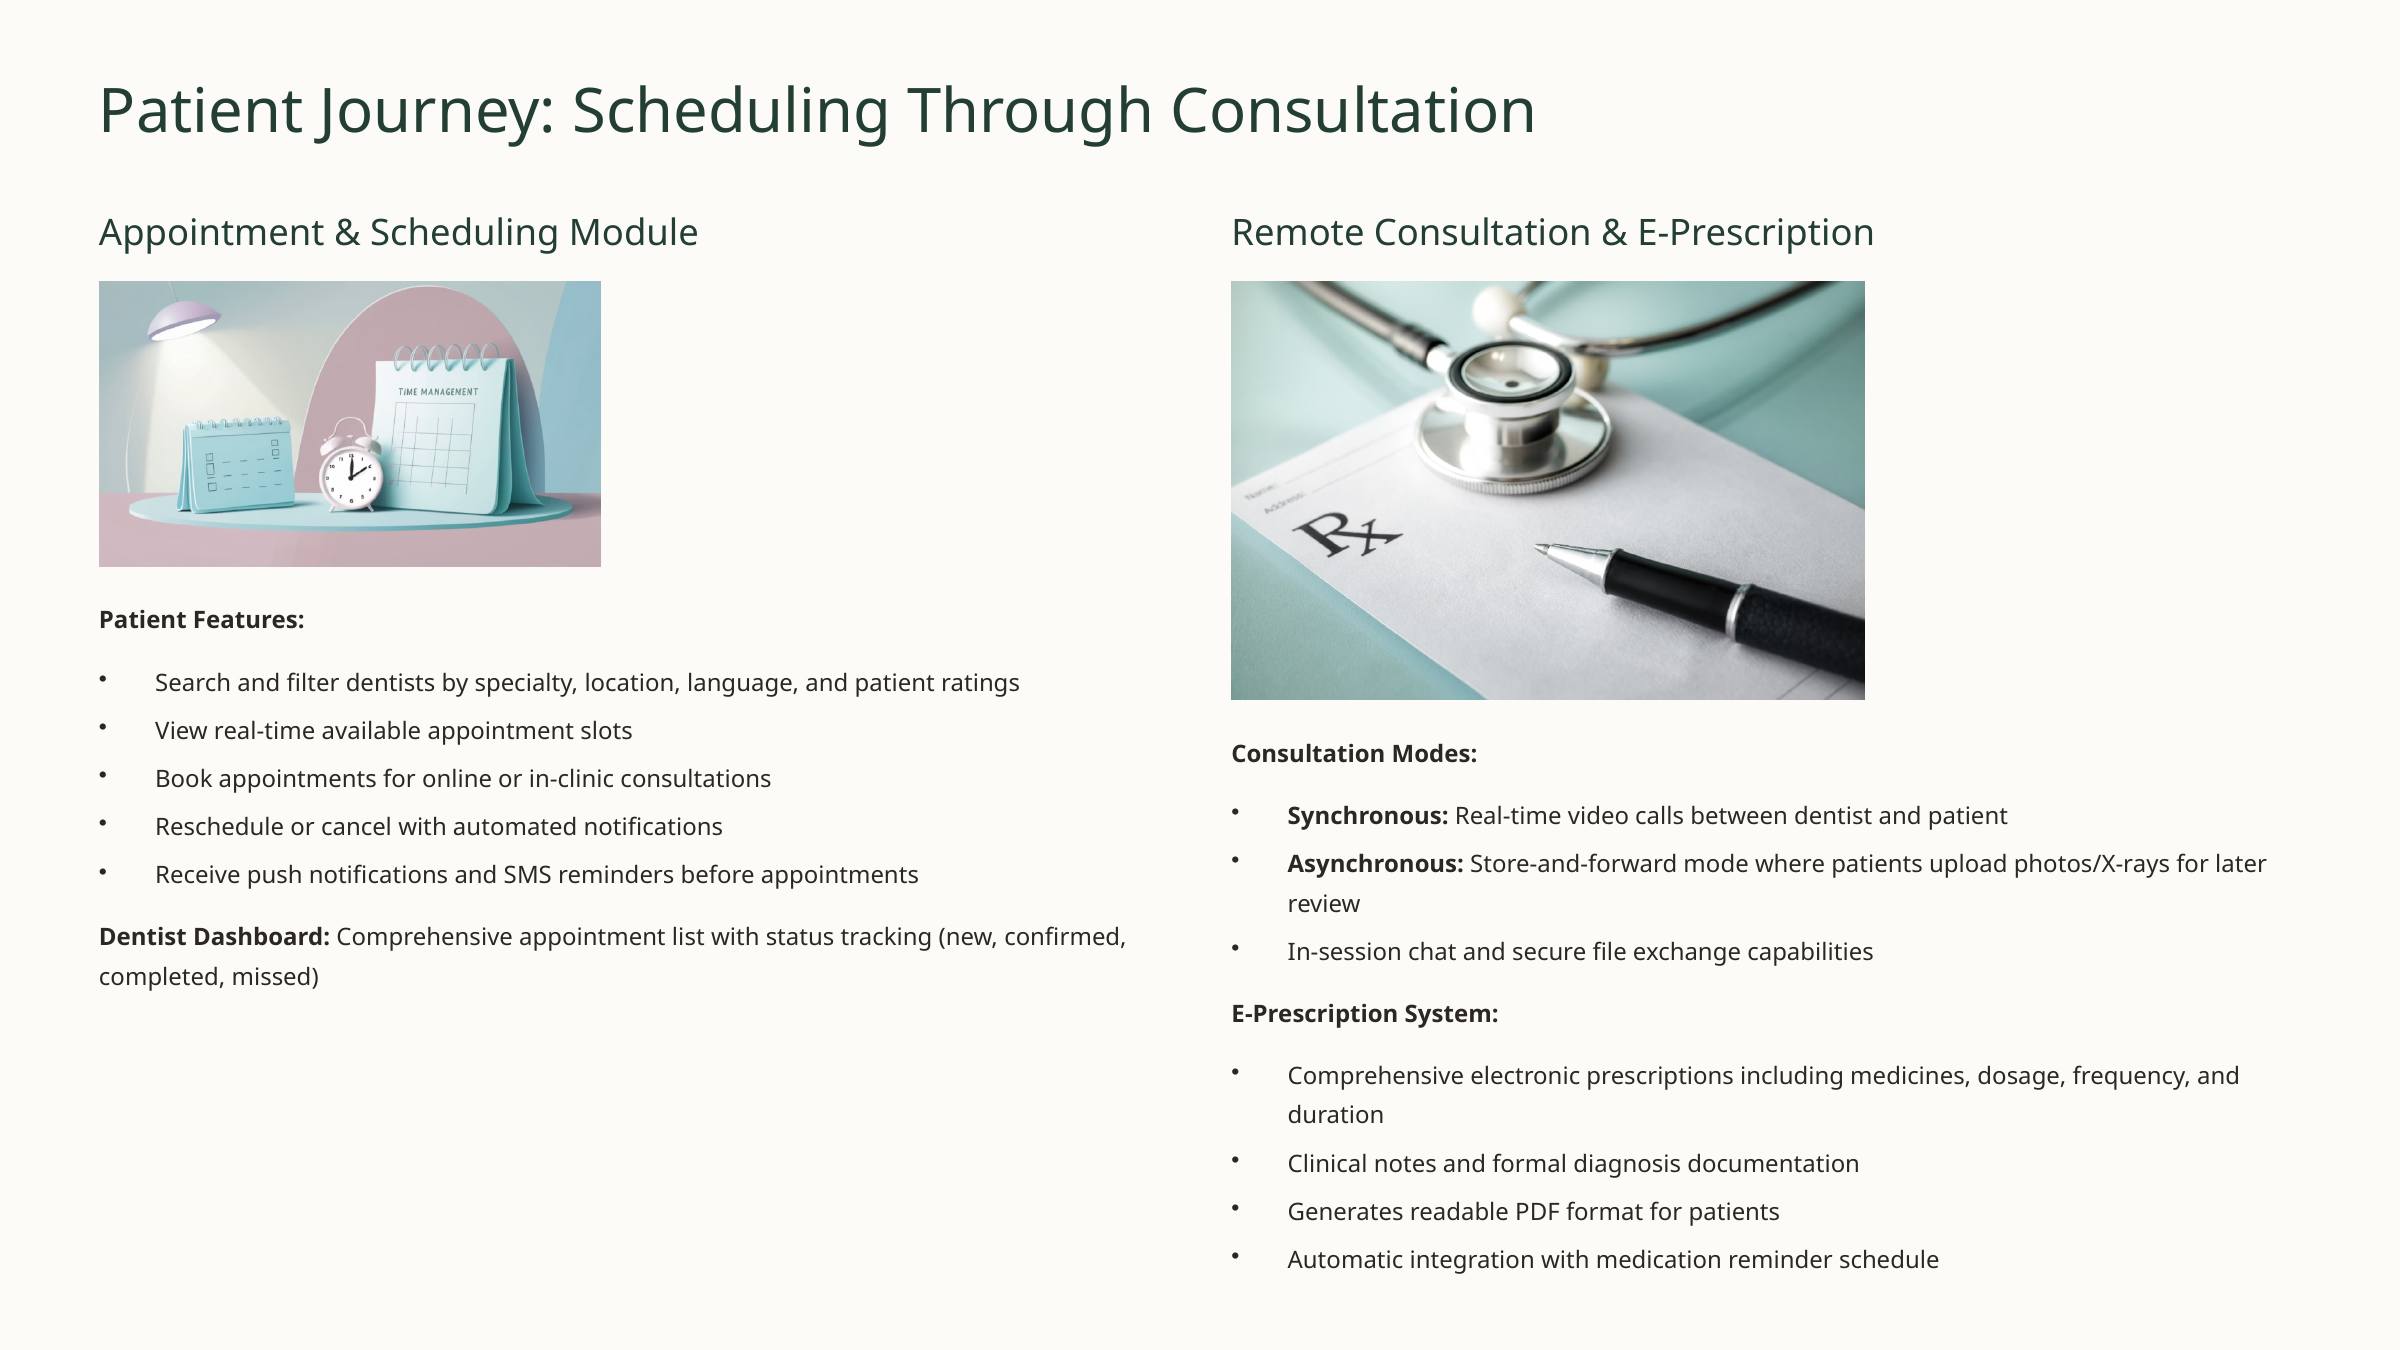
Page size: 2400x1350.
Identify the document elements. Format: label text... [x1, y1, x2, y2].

text_box Generates readable PDF format for patients [1231, 1185, 2303, 1226]
text_box Dentist Dashboard: Comprehensive appointment list with status tracking (new, confirmed, completed, missed) [98, 911, 1170, 991]
picture [1231, 281, 1865, 700]
text_box Patient Journey: Scheduling Through Consultation [98, 68, 1493, 146]
text_box Remote Consultation & E-Prescription [1231, 207, 1875, 254]
text_box Synchronous: Real-time video calls between dentist and patient [1231, 789, 2303, 830]
text_box Appointment & Scheduling Module [98, 207, 689, 254]
text_box Receive push notifications and SMS reminders before appointments [98, 849, 1170, 889]
text_box View real-time available appointment slots [98, 704, 1170, 744]
text_box Reschedule or cancel with automated notifications [98, 800, 1170, 841]
text_box Patient Features: [98, 594, 1170, 634]
picture [98, 281, 601, 567]
text_box Clinical notes and formal diagnosis documentation [1231, 1137, 2303, 1177]
text_box Book appointments for online or in-clinic consultations [98, 752, 1170, 793]
text_box E-Prescription System: [1231, 987, 2303, 1028]
text_box Consultation Modes: [1231, 727, 2303, 768]
text_box In-session chat and secure file exchange capabilities [1231, 925, 2303, 966]
text_box Search and filter dentists by specialty, location, language, and patient ratings [98, 656, 1170, 696]
text_box Automatic integration with medication reminder schedule [1231, 1233, 2303, 1274]
text_box Comprehensive electronic prescriptions including medicines, dosage, frequency, and duration [1231, 1049, 2303, 1129]
text_box Asynchronous: Store-and-forward mode where patients upload photos/X-rays for later review [1231, 837, 2303, 918]
